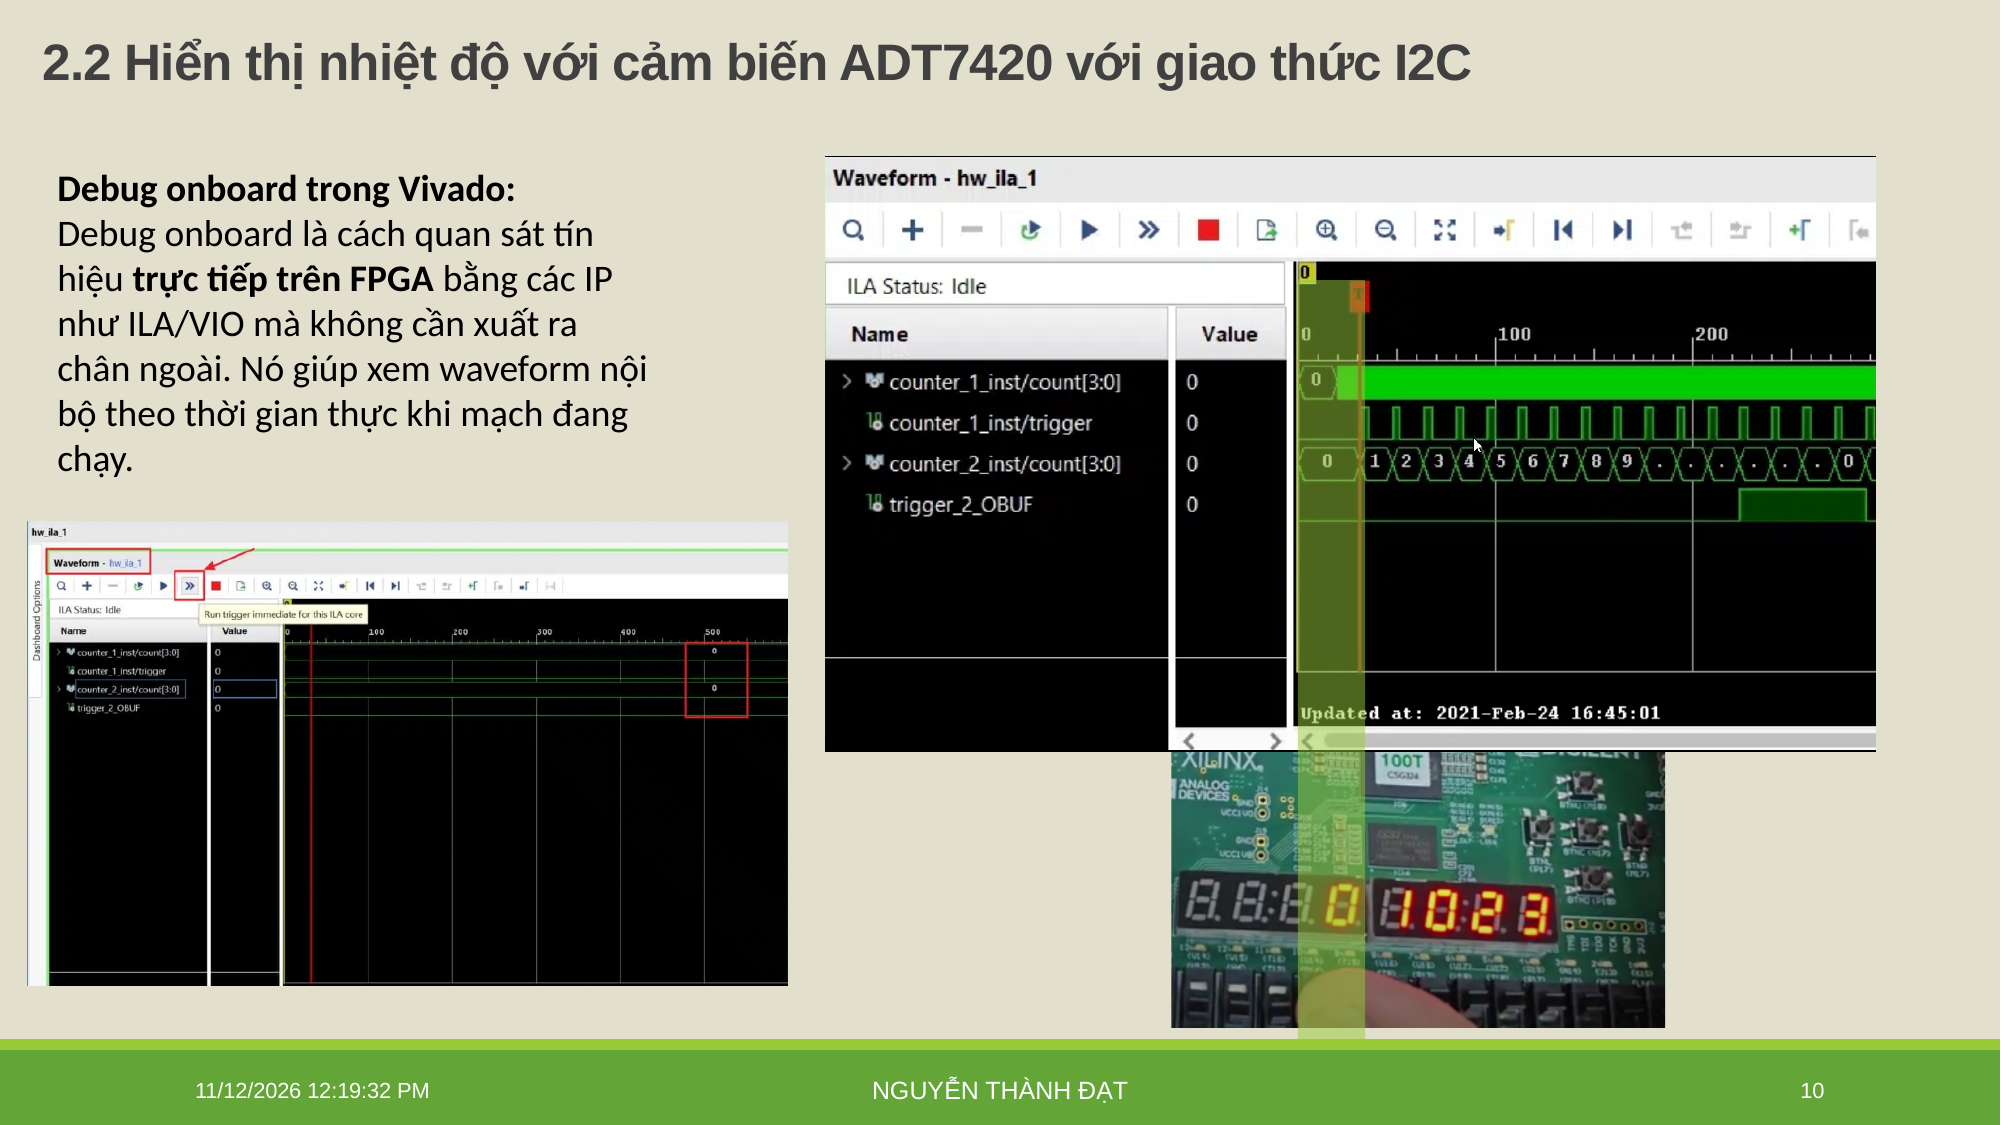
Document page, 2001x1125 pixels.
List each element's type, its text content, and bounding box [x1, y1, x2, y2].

slide_number 10 [1624, 1059, 1840, 1120]
text_box Debug onboard trong Vivado: Debug onboard là cách quan sát tín hiệu trực tiếp trên FPGA bằng các IP như ILA/VIO mà không cần xuất ra chân ngoài. Nó giúp xem waveform nội bộ theo thời gian thực khi mạch đang chạy. [42, 156, 666, 486]
title 2.2 Hiển thị nhiệt độ với cảm biến ADT7420 với giao thức I2C [28, 31, 1747, 127]
picture [26, 520, 789, 987]
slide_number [180, 1059, 586, 1120]
footer Nguyễn Thành Đạt [604, 1059, 1396, 1120]
picture [824, 155, 1876, 1029]
